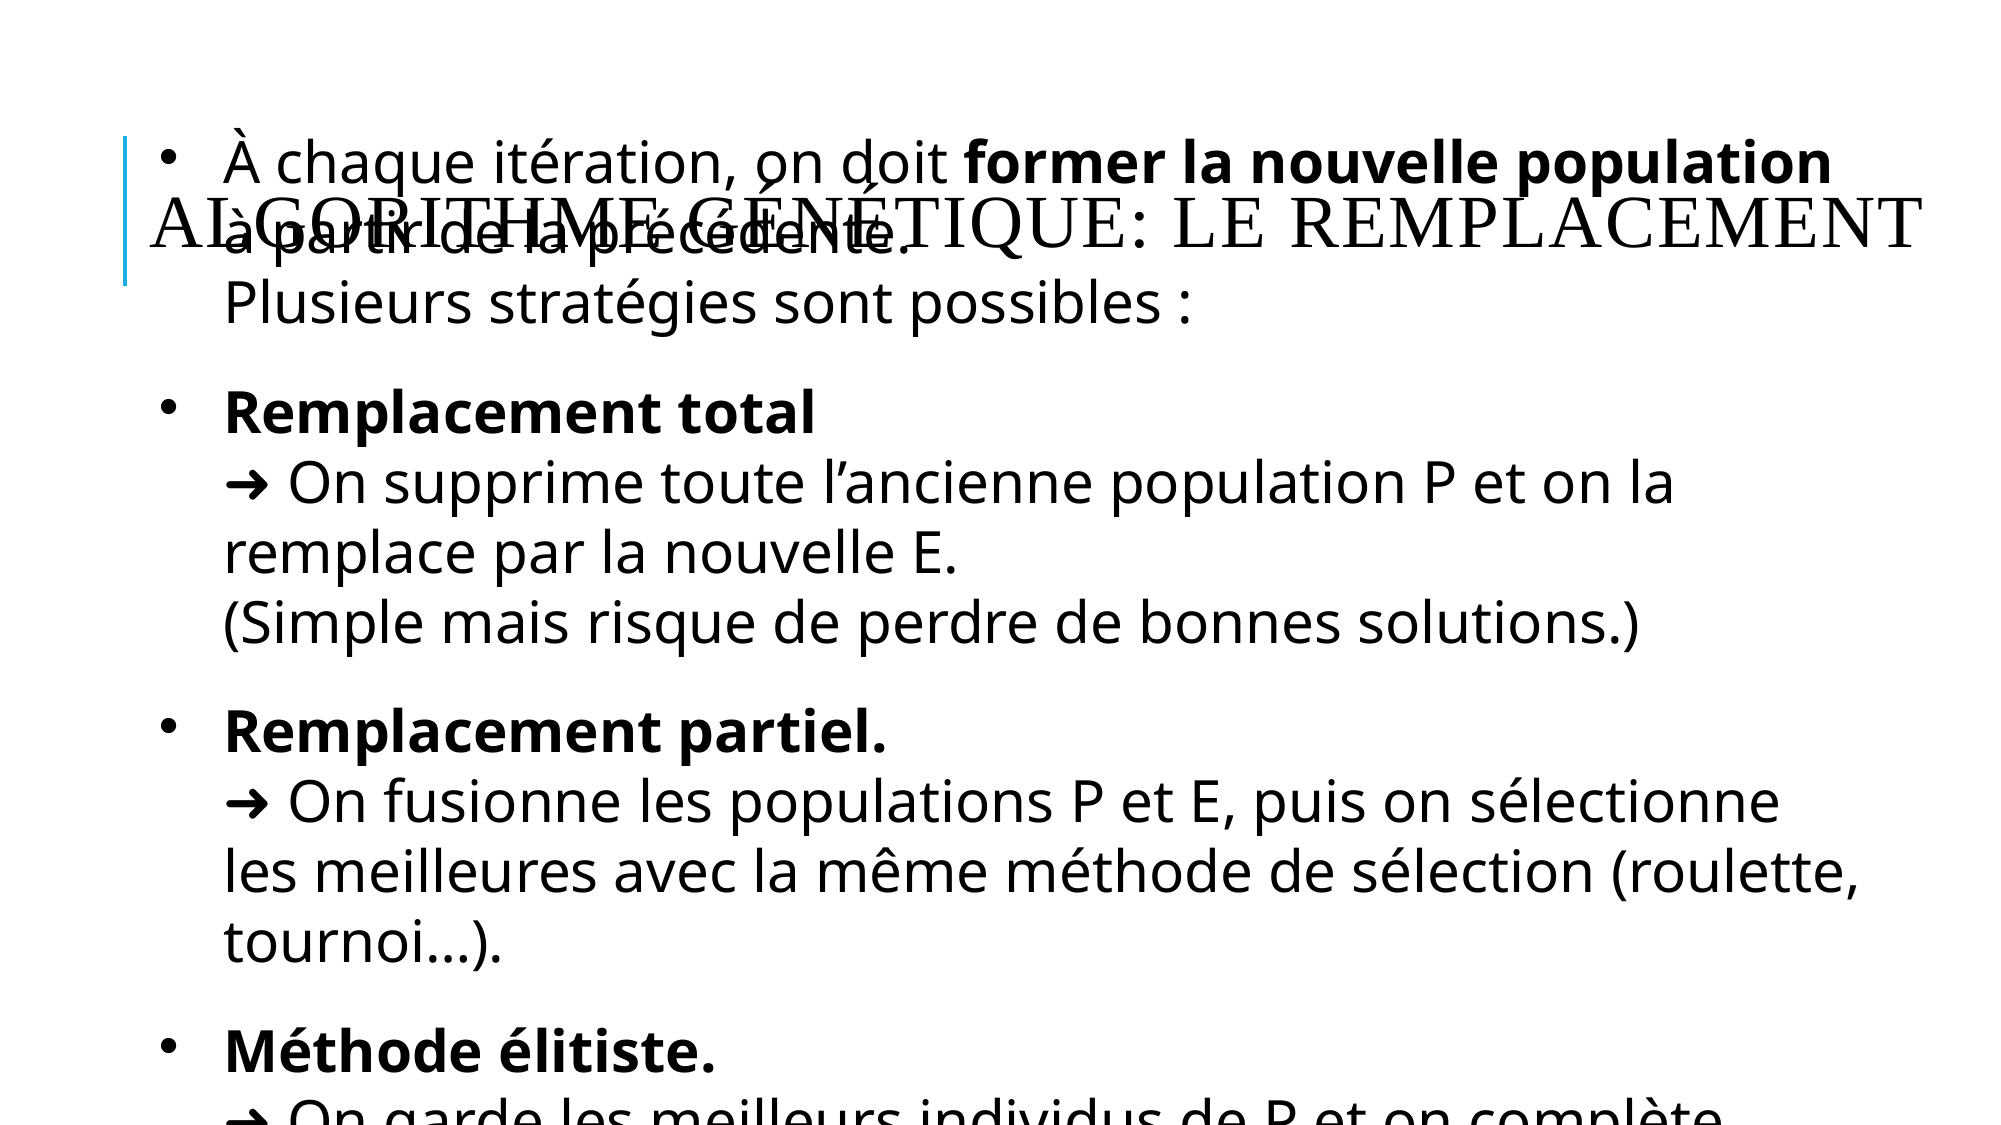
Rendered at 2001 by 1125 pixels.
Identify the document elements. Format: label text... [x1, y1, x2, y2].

title Algorithme génétique: Le remplacement [113, 123, 1962, 312]
subtitle À chaque itération, on doit former la nouvelle population à partir de la précédente. Plusieurs stratégies sont possibles : Remplacement total ➜ On supprime toute l’ancienne population P et on la remplace par la nouvelle E. (Simple mais risque de perdre de bonnes solutions.) Remplacement partiel. ➜ On fusionne les populations P et E, puis on sélectionne les meilleures avec la même méthode de sélection (roulette, tournoi…). Méthode élitiste. ➜ On garde les meilleurs individus de P et on complète avec ceux de E. (Permet de conserver les solutions les plus performantes.) [137, 124, 1863, 1125]
